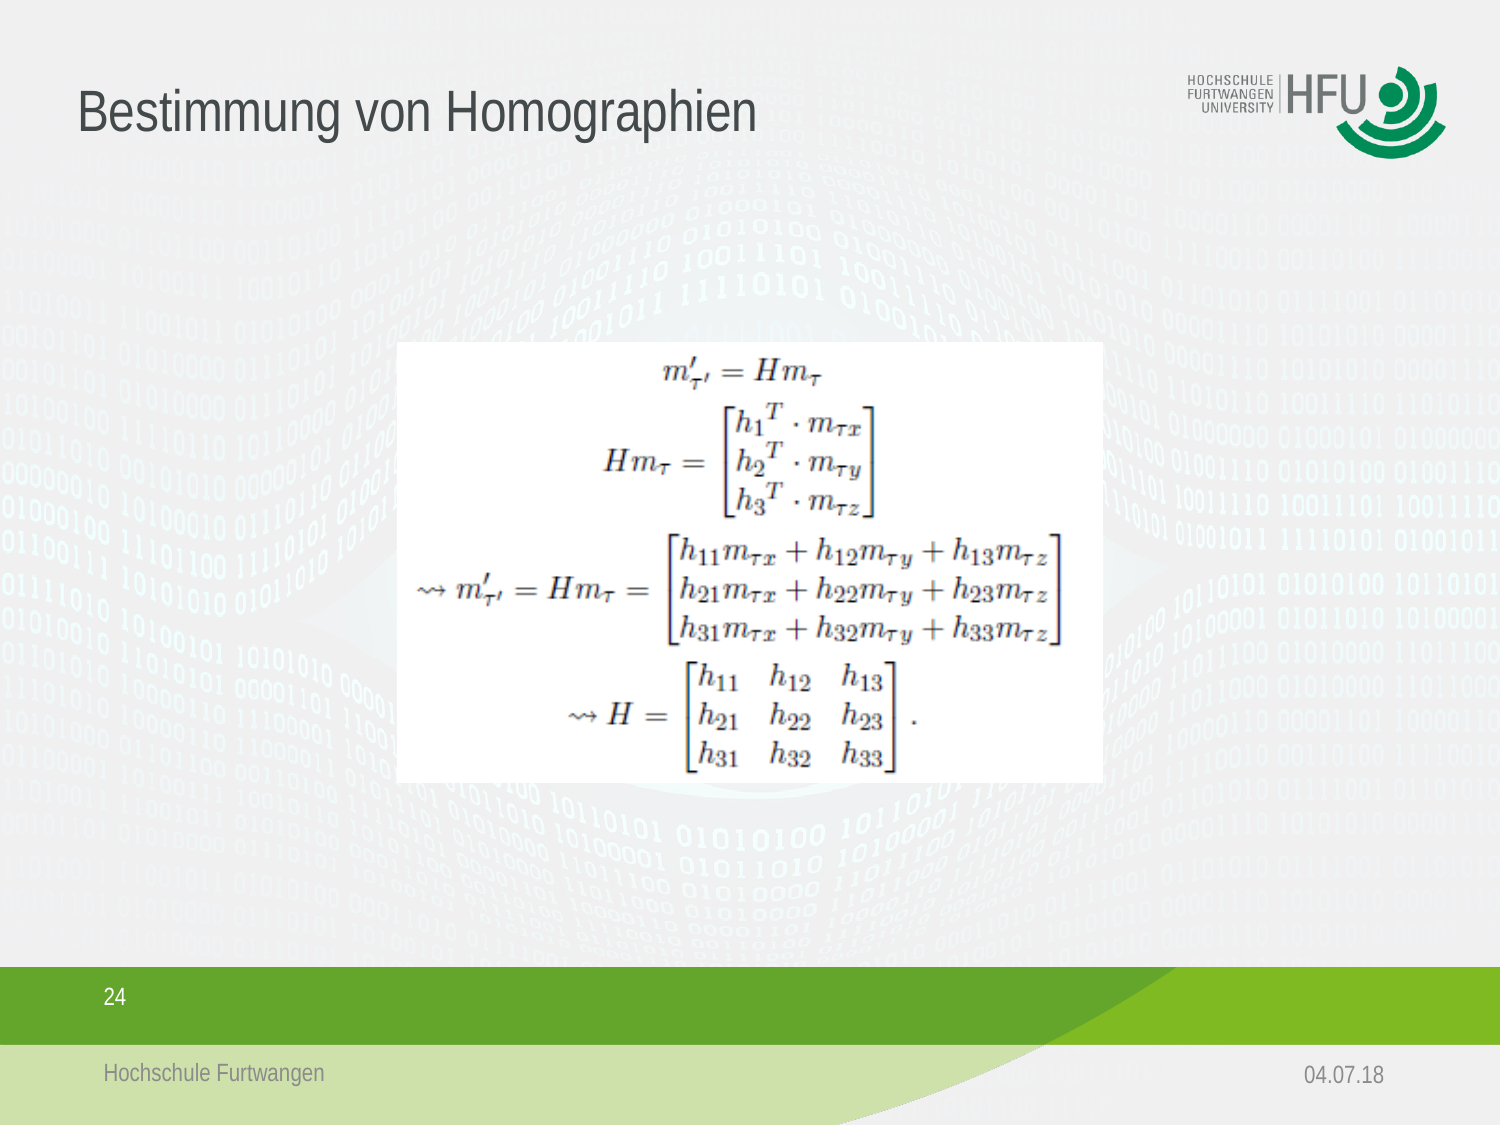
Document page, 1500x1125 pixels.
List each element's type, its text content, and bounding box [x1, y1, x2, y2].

slide_number 24 [88, 967, 160, 1028]
title Bestimmung von Homographien [77, 64, 1353, 153]
footer Hochschule Furtwangen [88, 1044, 420, 1105]
picture [396, 342, 1104, 783]
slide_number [1257, 1046, 1400, 1107]
picture [0, 967, 1500, 1125]
picture [1166, 53, 1454, 164]
